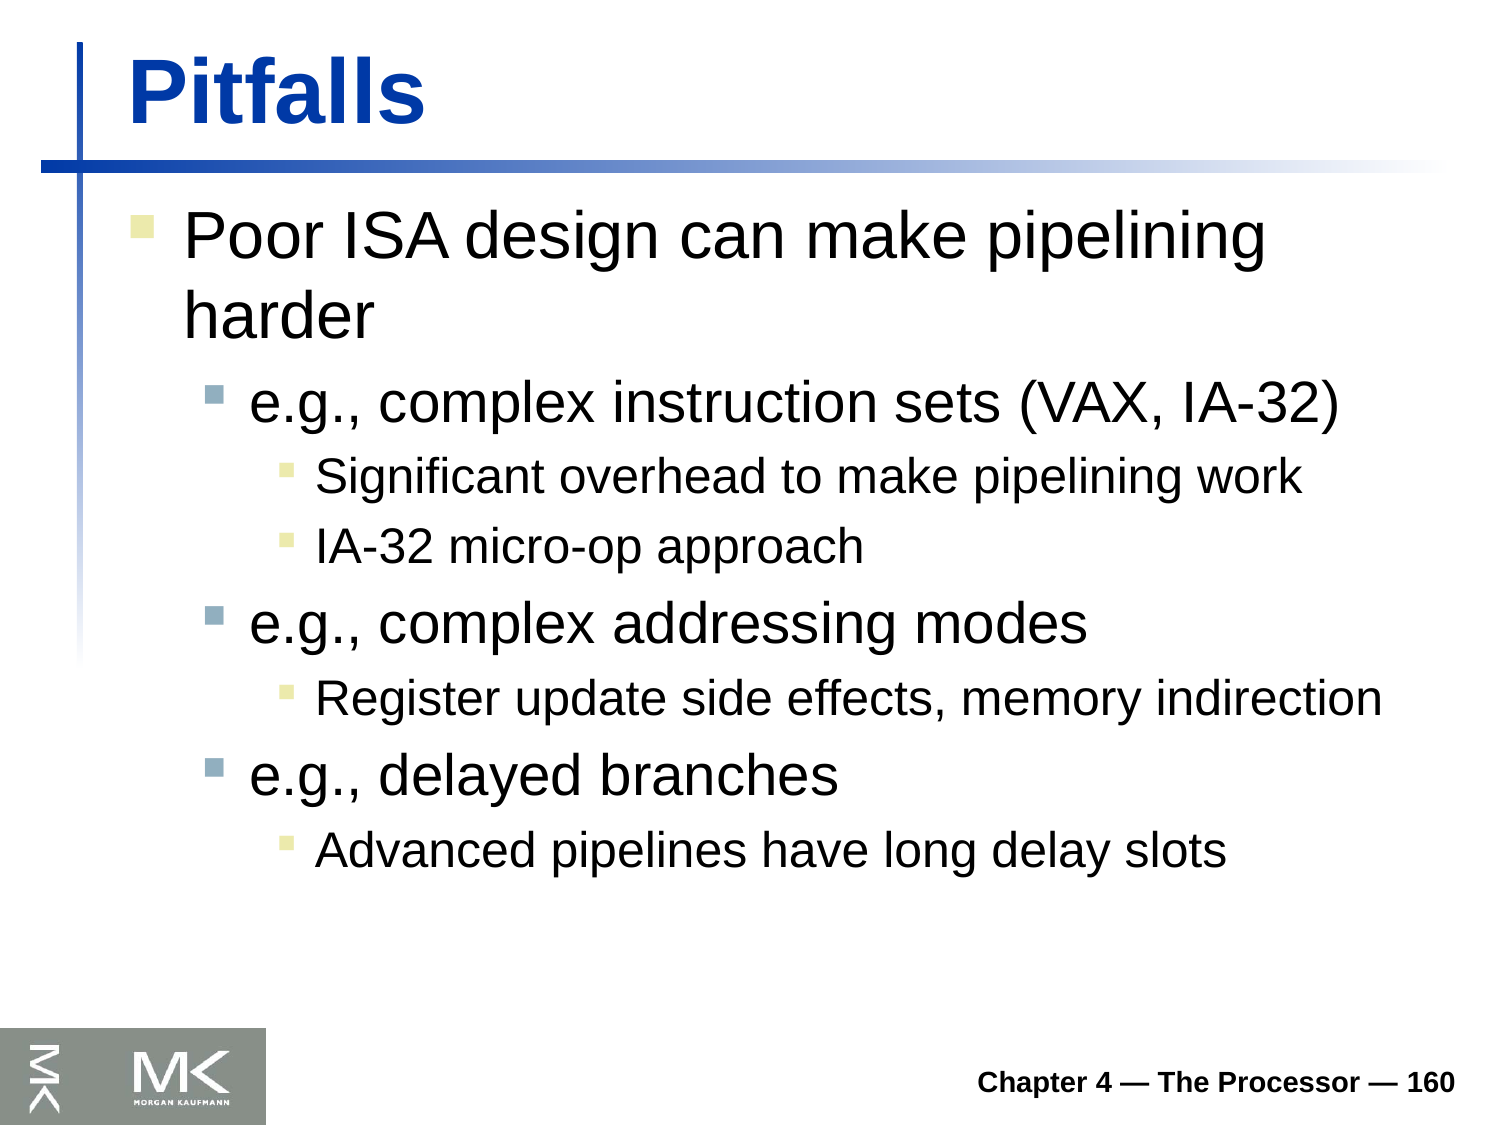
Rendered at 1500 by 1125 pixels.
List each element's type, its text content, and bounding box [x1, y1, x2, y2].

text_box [815, 161, 819, 173]
text_box [612, 161, 617, 173]
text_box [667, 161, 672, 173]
footer Chapter 4 — The Processor — 160 [277, 1046, 1471, 1106]
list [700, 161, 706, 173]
list Poor ISA design can make pipelining harder e.g., complex instruction sets (VAX, IA-32) Significant overhead to make pipelining work IA-32 micro-op approach e.g., complex addressing modes Register update side effects, memory indirection e.g., delayed branches Advanced pipelines have long delay slots [111, 184, 1470, 1024]
picture [0, 1028, 266, 1125]
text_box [793, 161, 797, 173]
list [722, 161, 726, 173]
title Pitfalls [111, 23, 1468, 150]
